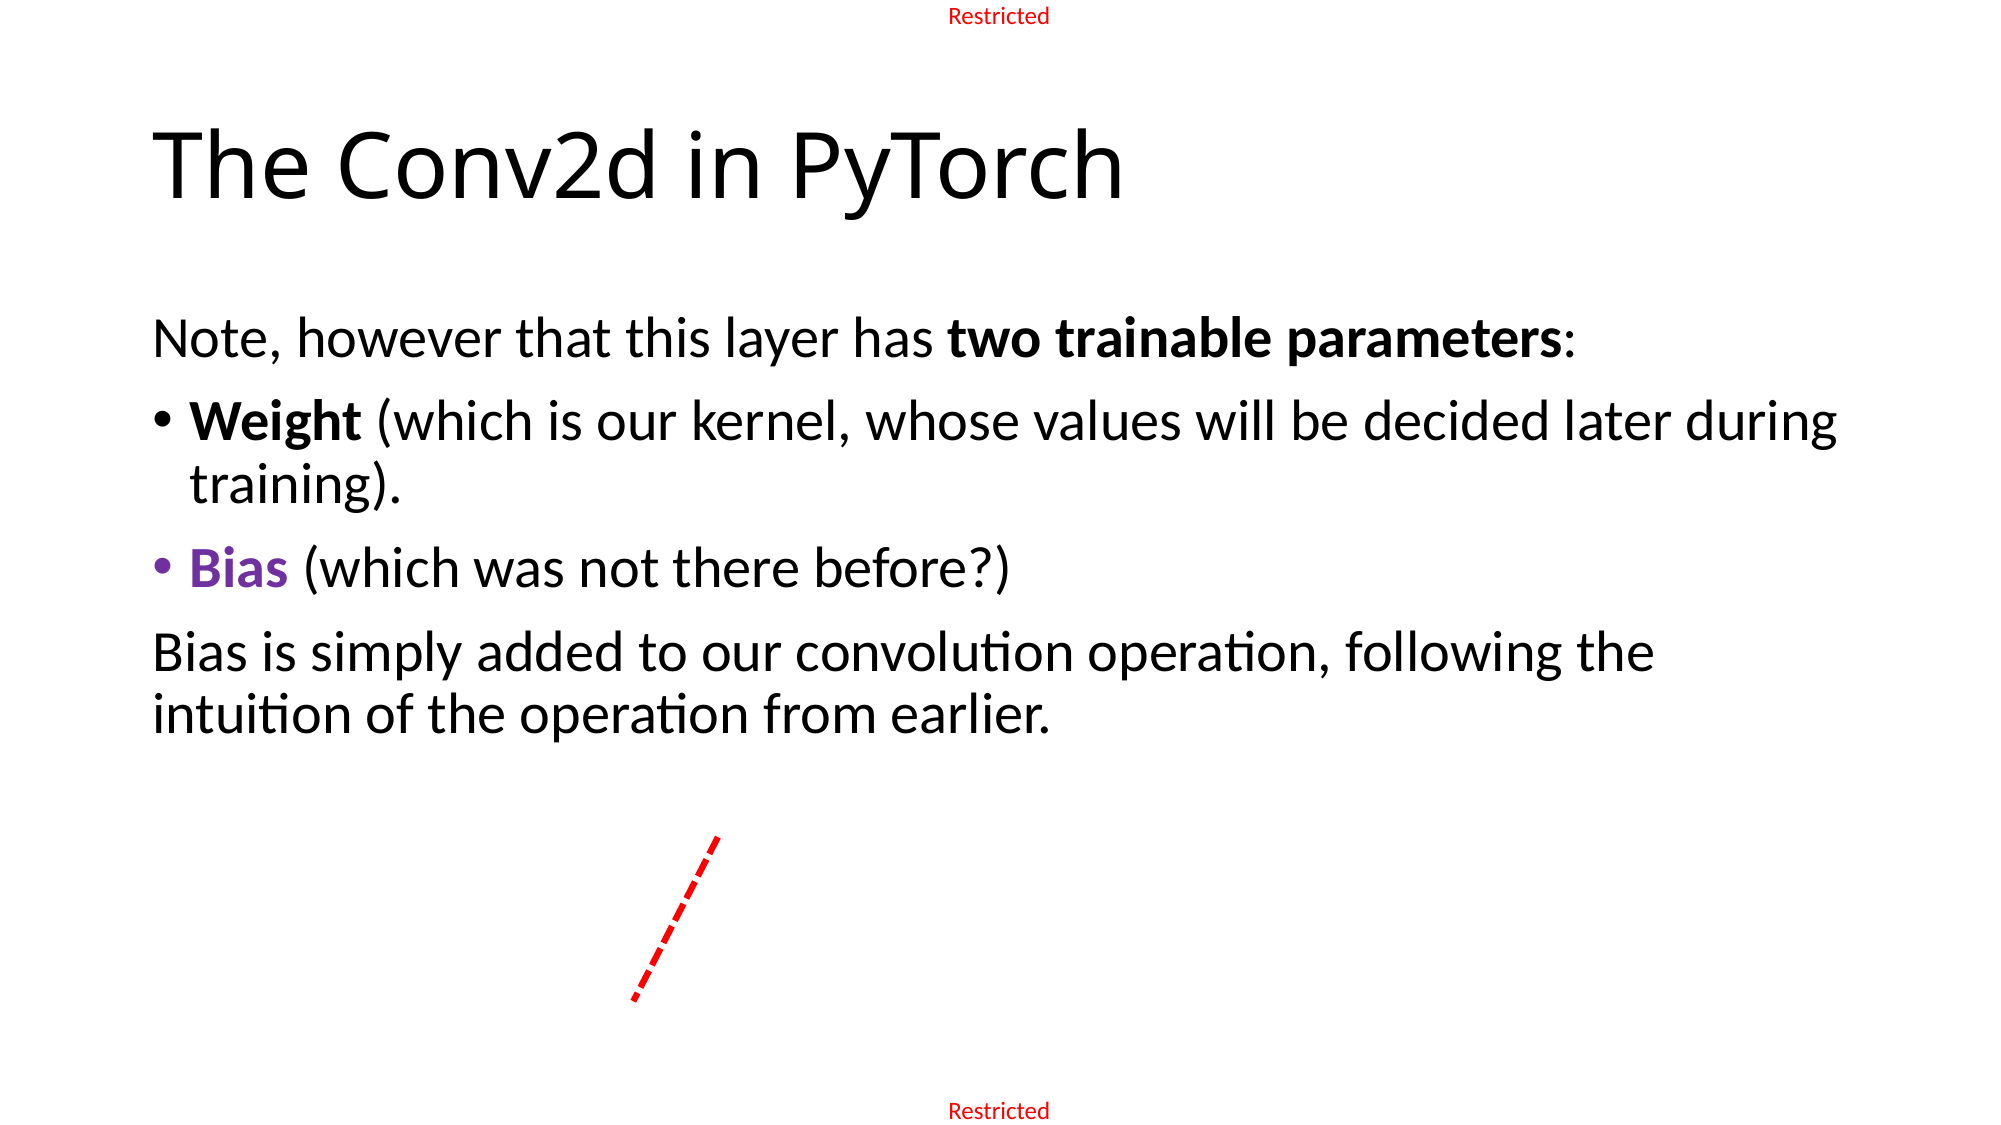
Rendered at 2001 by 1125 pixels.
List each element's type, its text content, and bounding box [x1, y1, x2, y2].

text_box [633, 837, 718, 1002]
title The Conv2d in PyTorch [137, 59, 1863, 278]
